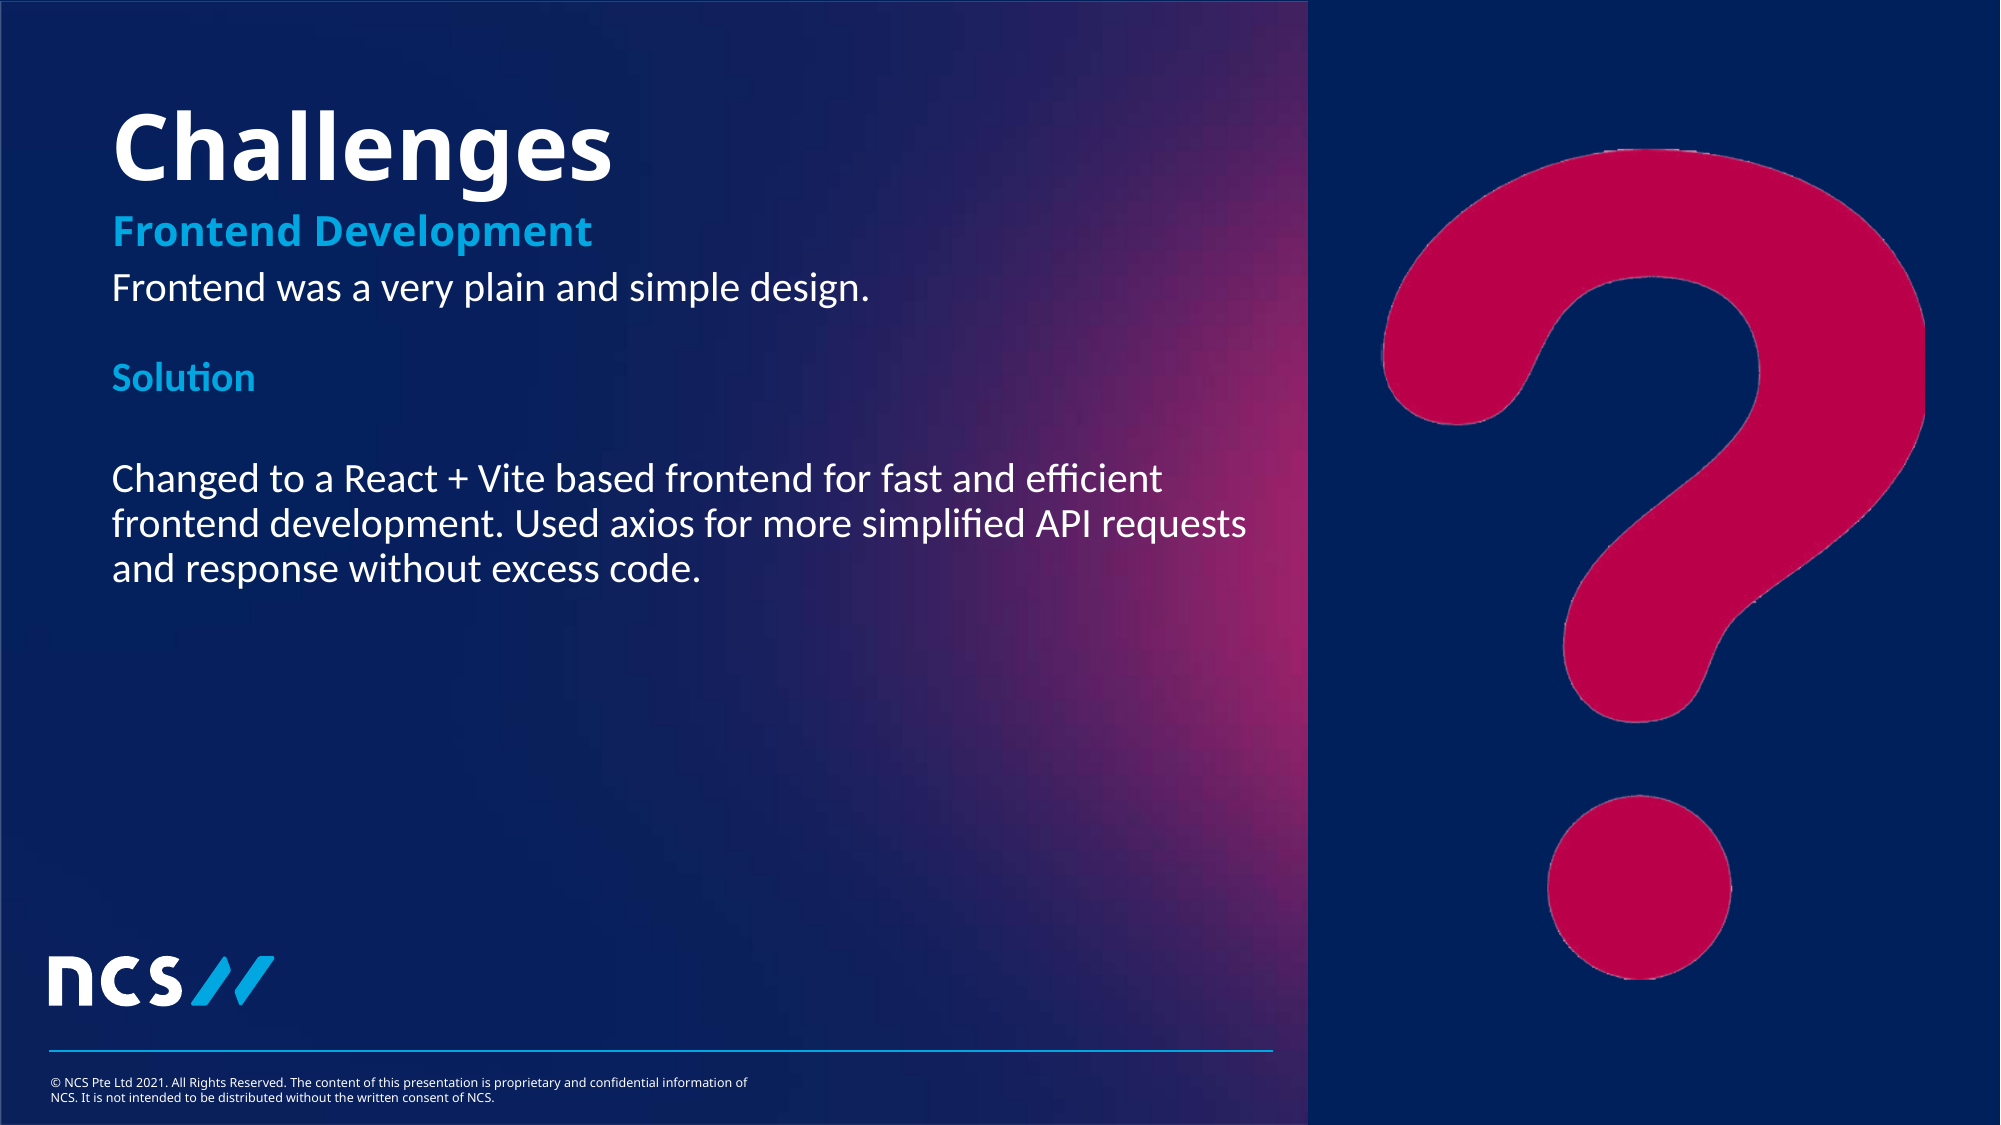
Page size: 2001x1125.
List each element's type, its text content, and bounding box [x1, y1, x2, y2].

list Challenges [97, 93, 1179, 203]
picture [2, 2, 1308, 1124]
list Frontend Development Frontend was a very plain and simple design. Solution Changed to a React + Vite based frontend for fast and efficient frontend development. Used axios for more simplified API requests and response without excess code. [97, 203, 1325, 954]
picture [1375, 116, 1925, 1009]
